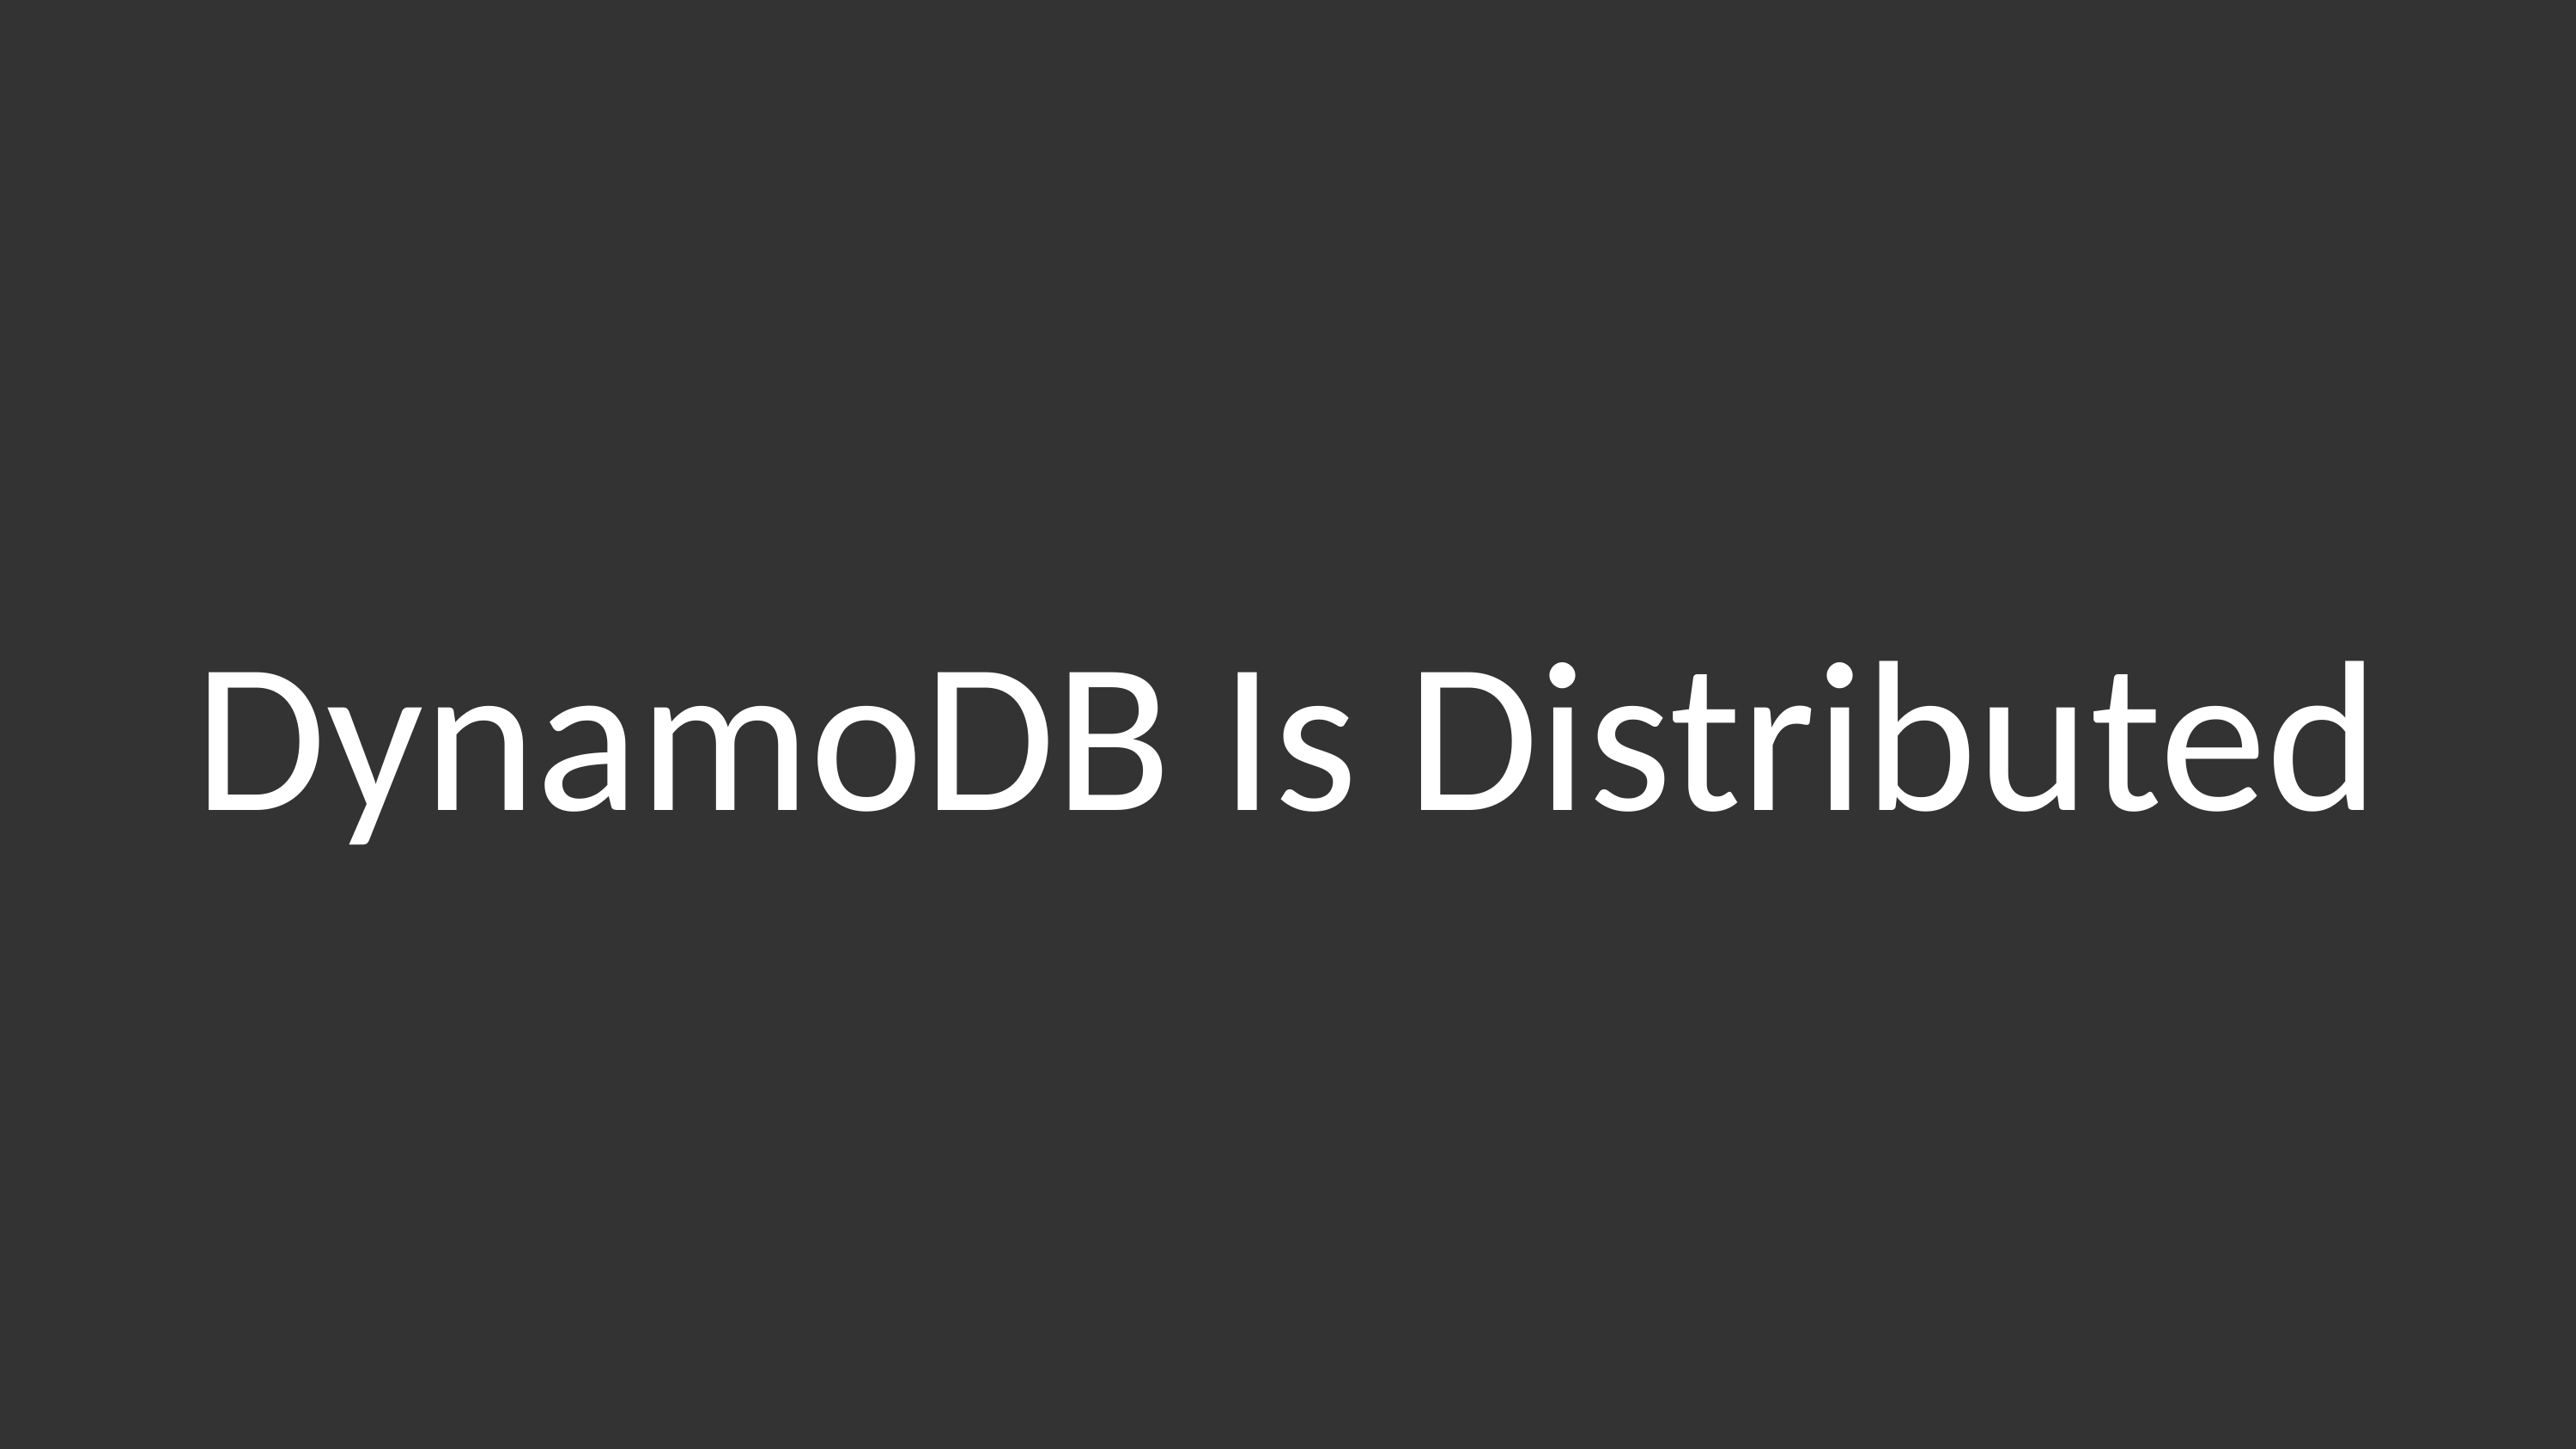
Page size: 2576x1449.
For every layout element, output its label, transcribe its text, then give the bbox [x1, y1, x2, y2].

title DynamoDB Is Distributed [155, 148, 2421, 1301]
